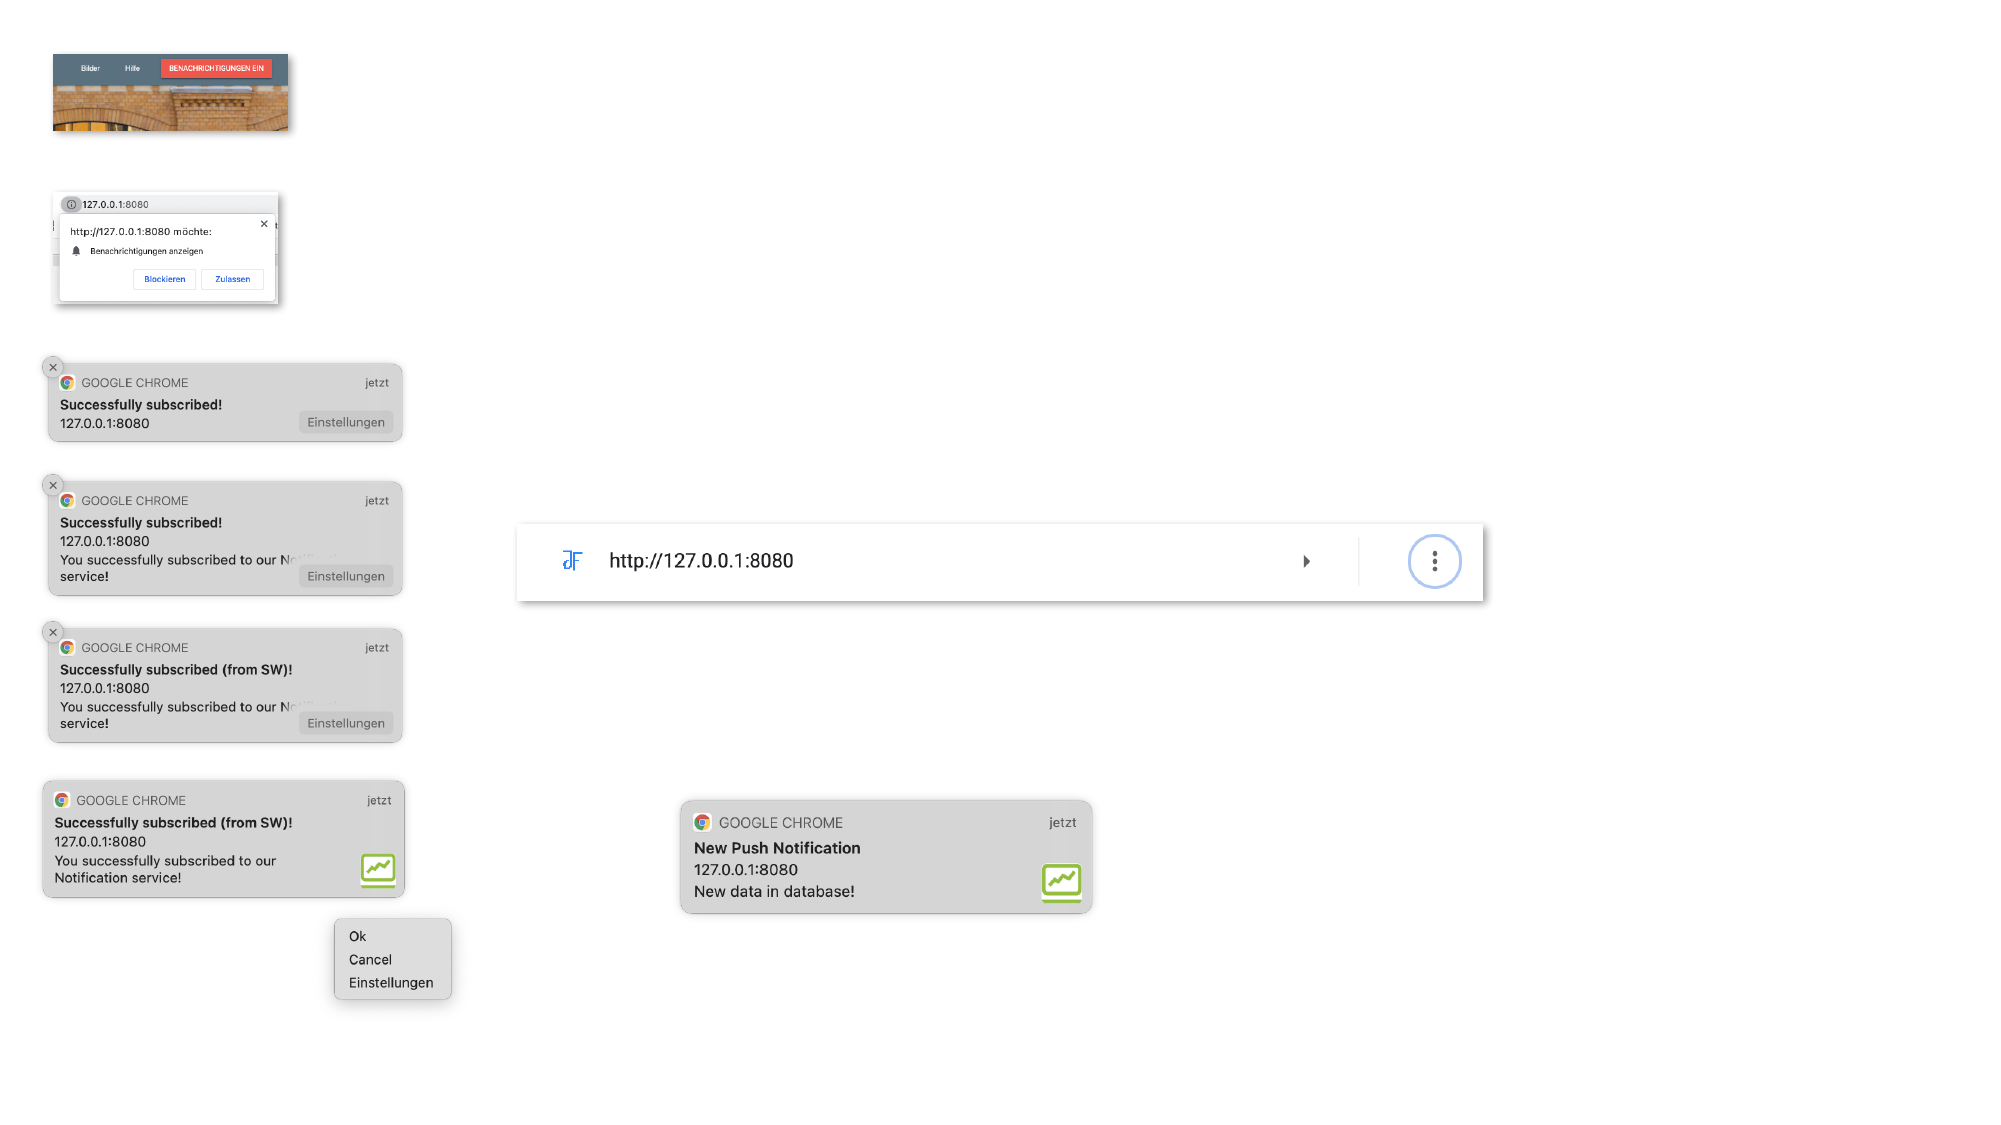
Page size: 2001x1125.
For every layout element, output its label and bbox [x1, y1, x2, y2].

picture [517, 524, 1483, 601]
picture [29, 343, 418, 763]
picture [53, 54, 288, 131]
picture [665, 785, 1107, 929]
picture [53, 192, 278, 304]
picture [29, 767, 475, 1027]
